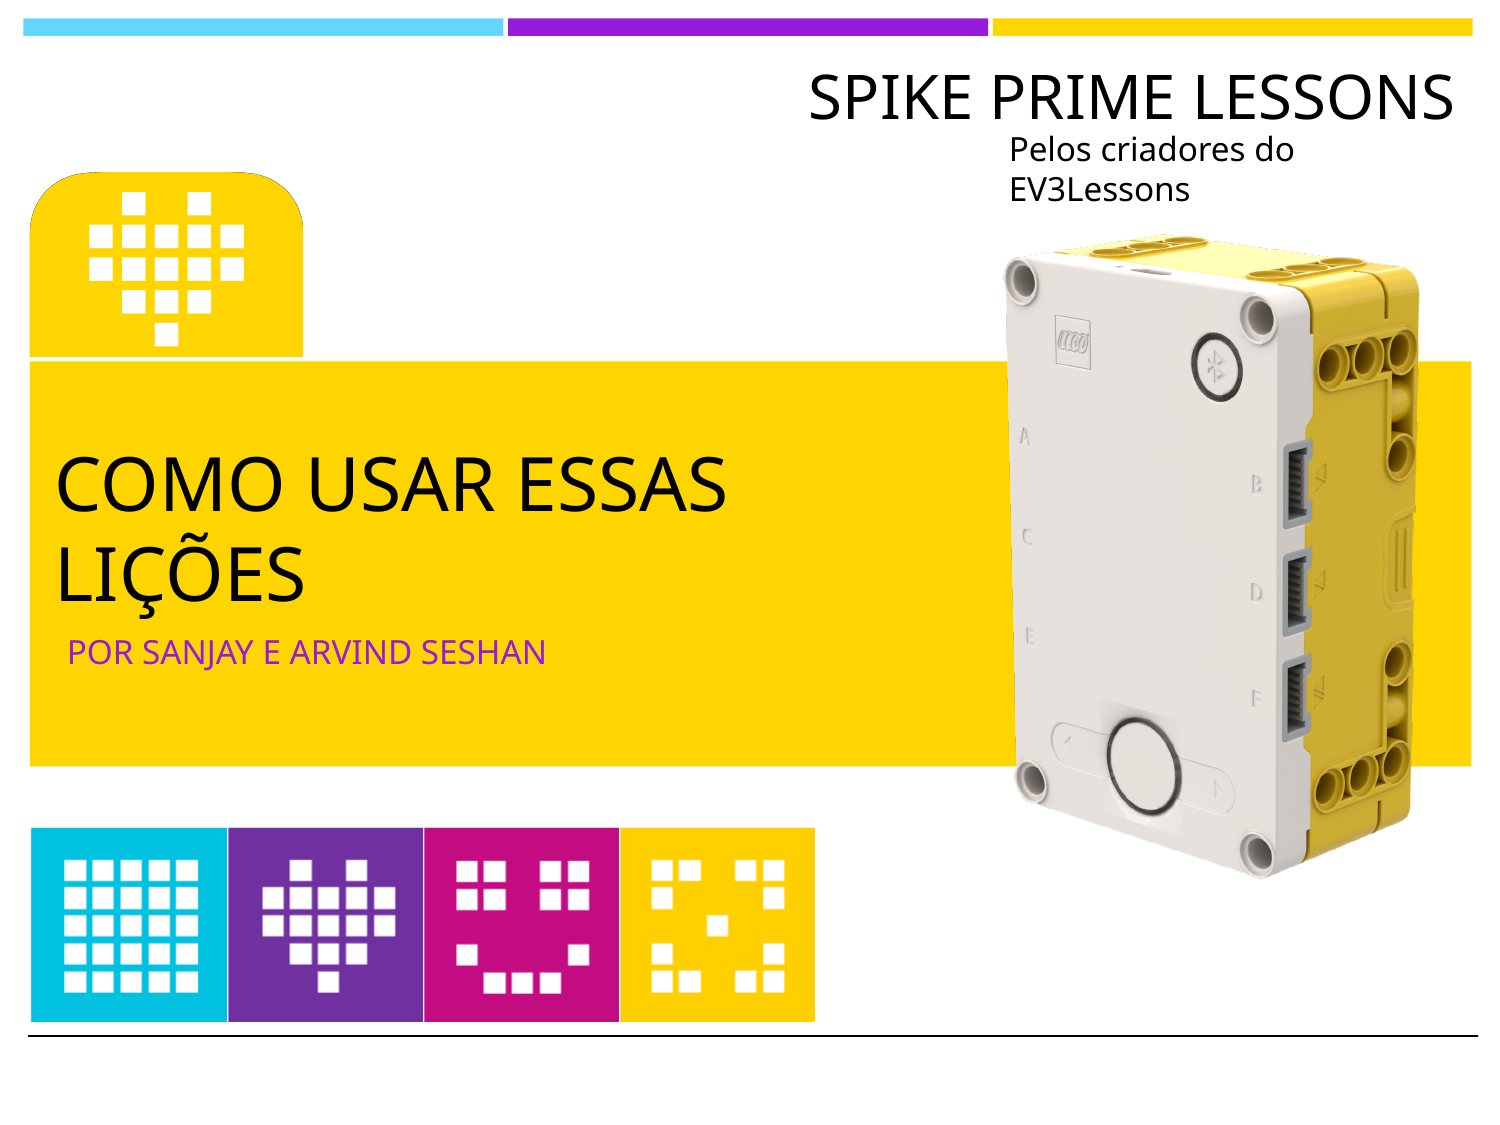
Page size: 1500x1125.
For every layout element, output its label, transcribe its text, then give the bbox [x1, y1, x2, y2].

subtitle POR SANJAY E ARVIND SESHAN [51, 623, 994, 721]
title COMO USAR ESSAS LIÇÕES [39, 377, 994, 625]
picture [31, 826, 815, 1022]
picture [993, 221, 1433, 890]
picture [29, 172, 304, 357]
